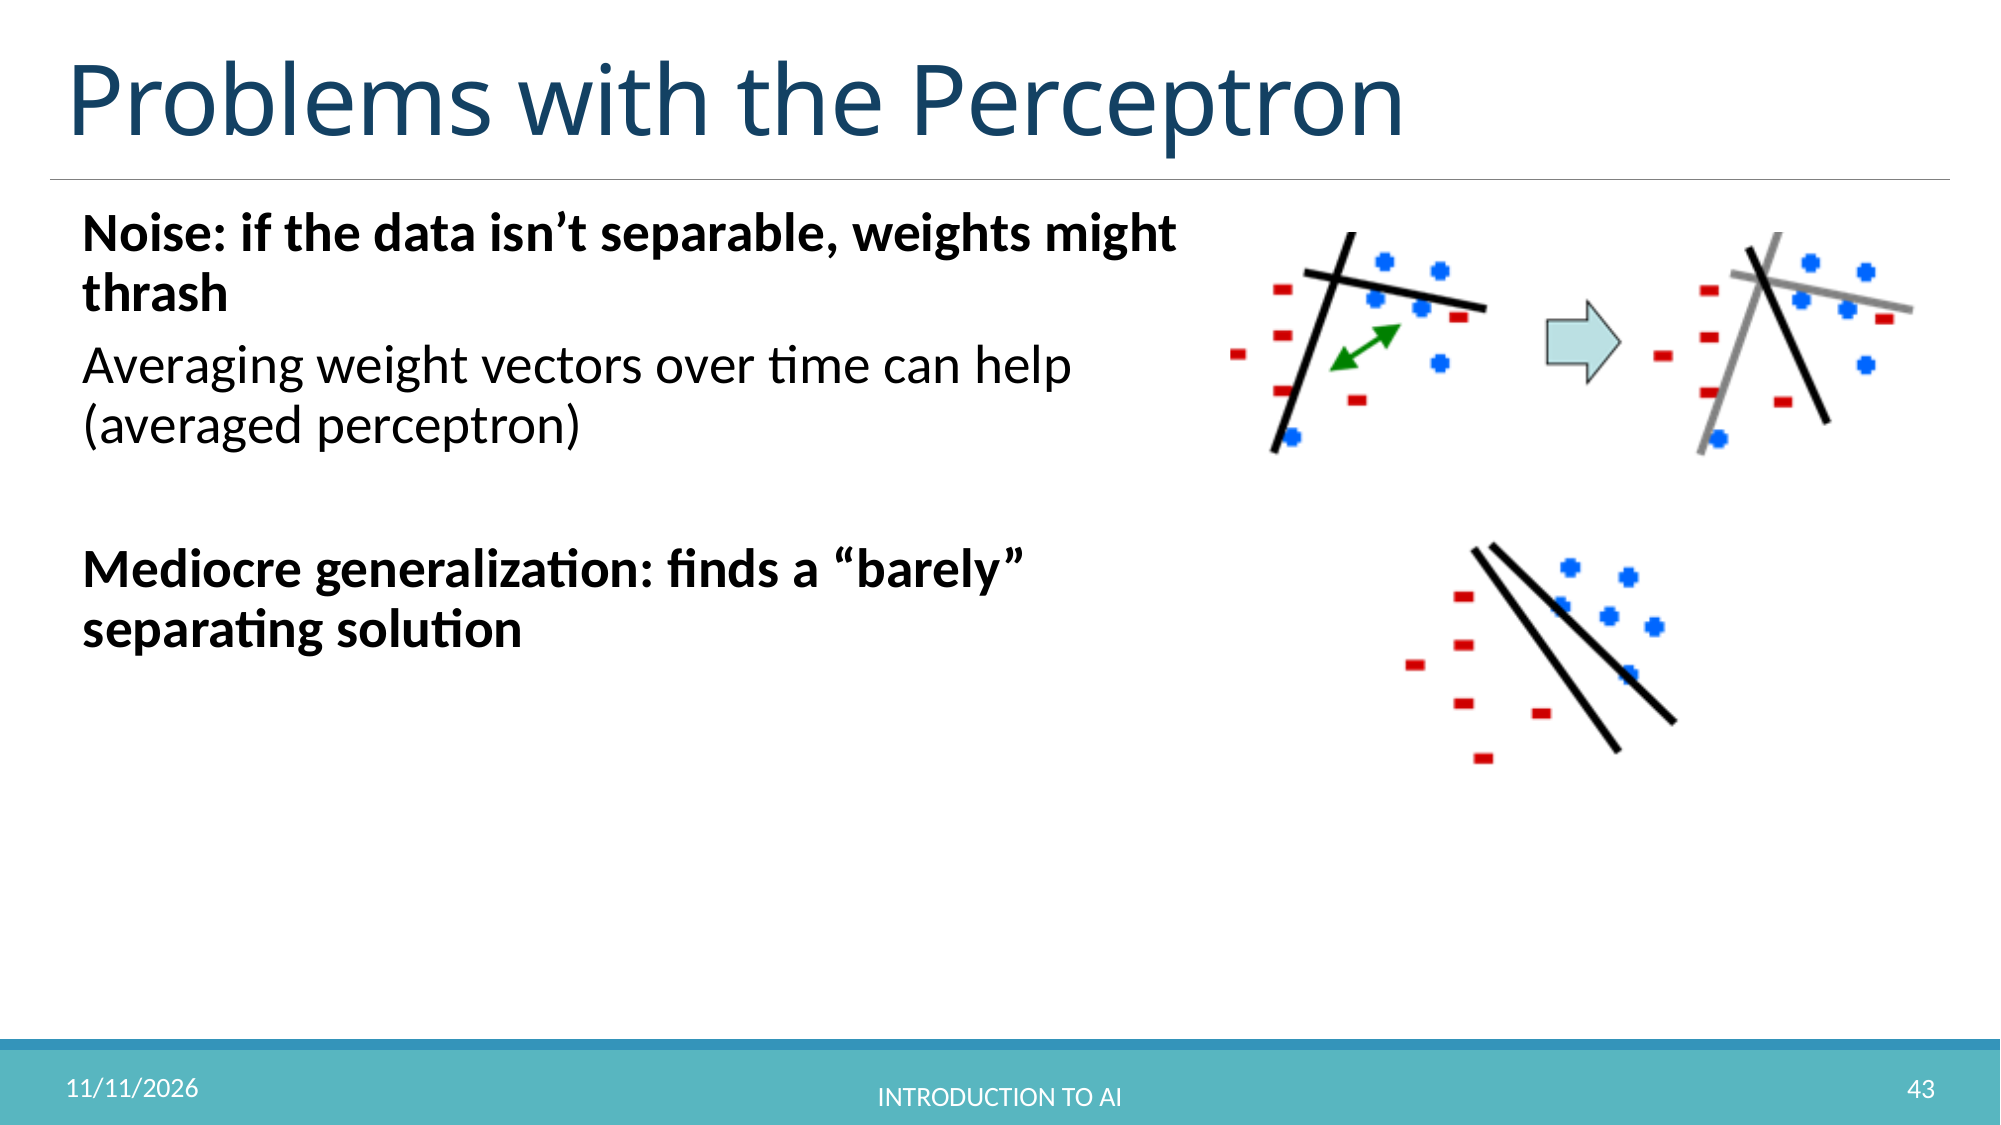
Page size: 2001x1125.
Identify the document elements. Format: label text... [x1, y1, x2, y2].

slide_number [50, 1056, 456, 1117]
title Problems with the Perceptron [50, 47, 1950, 163]
list Noise: if the data isn’t separable, weights might thrash Averaging weight vectors over time can help (averaged perceptron) Mediocre generalization: finds a “barely” separating solution [50, 195, 1215, 1030]
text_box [1229, 232, 1951, 809]
slide_number 43 [1734, 1057, 1950, 1118]
footer Introduction to AI [604, 1065, 1396, 1125]
